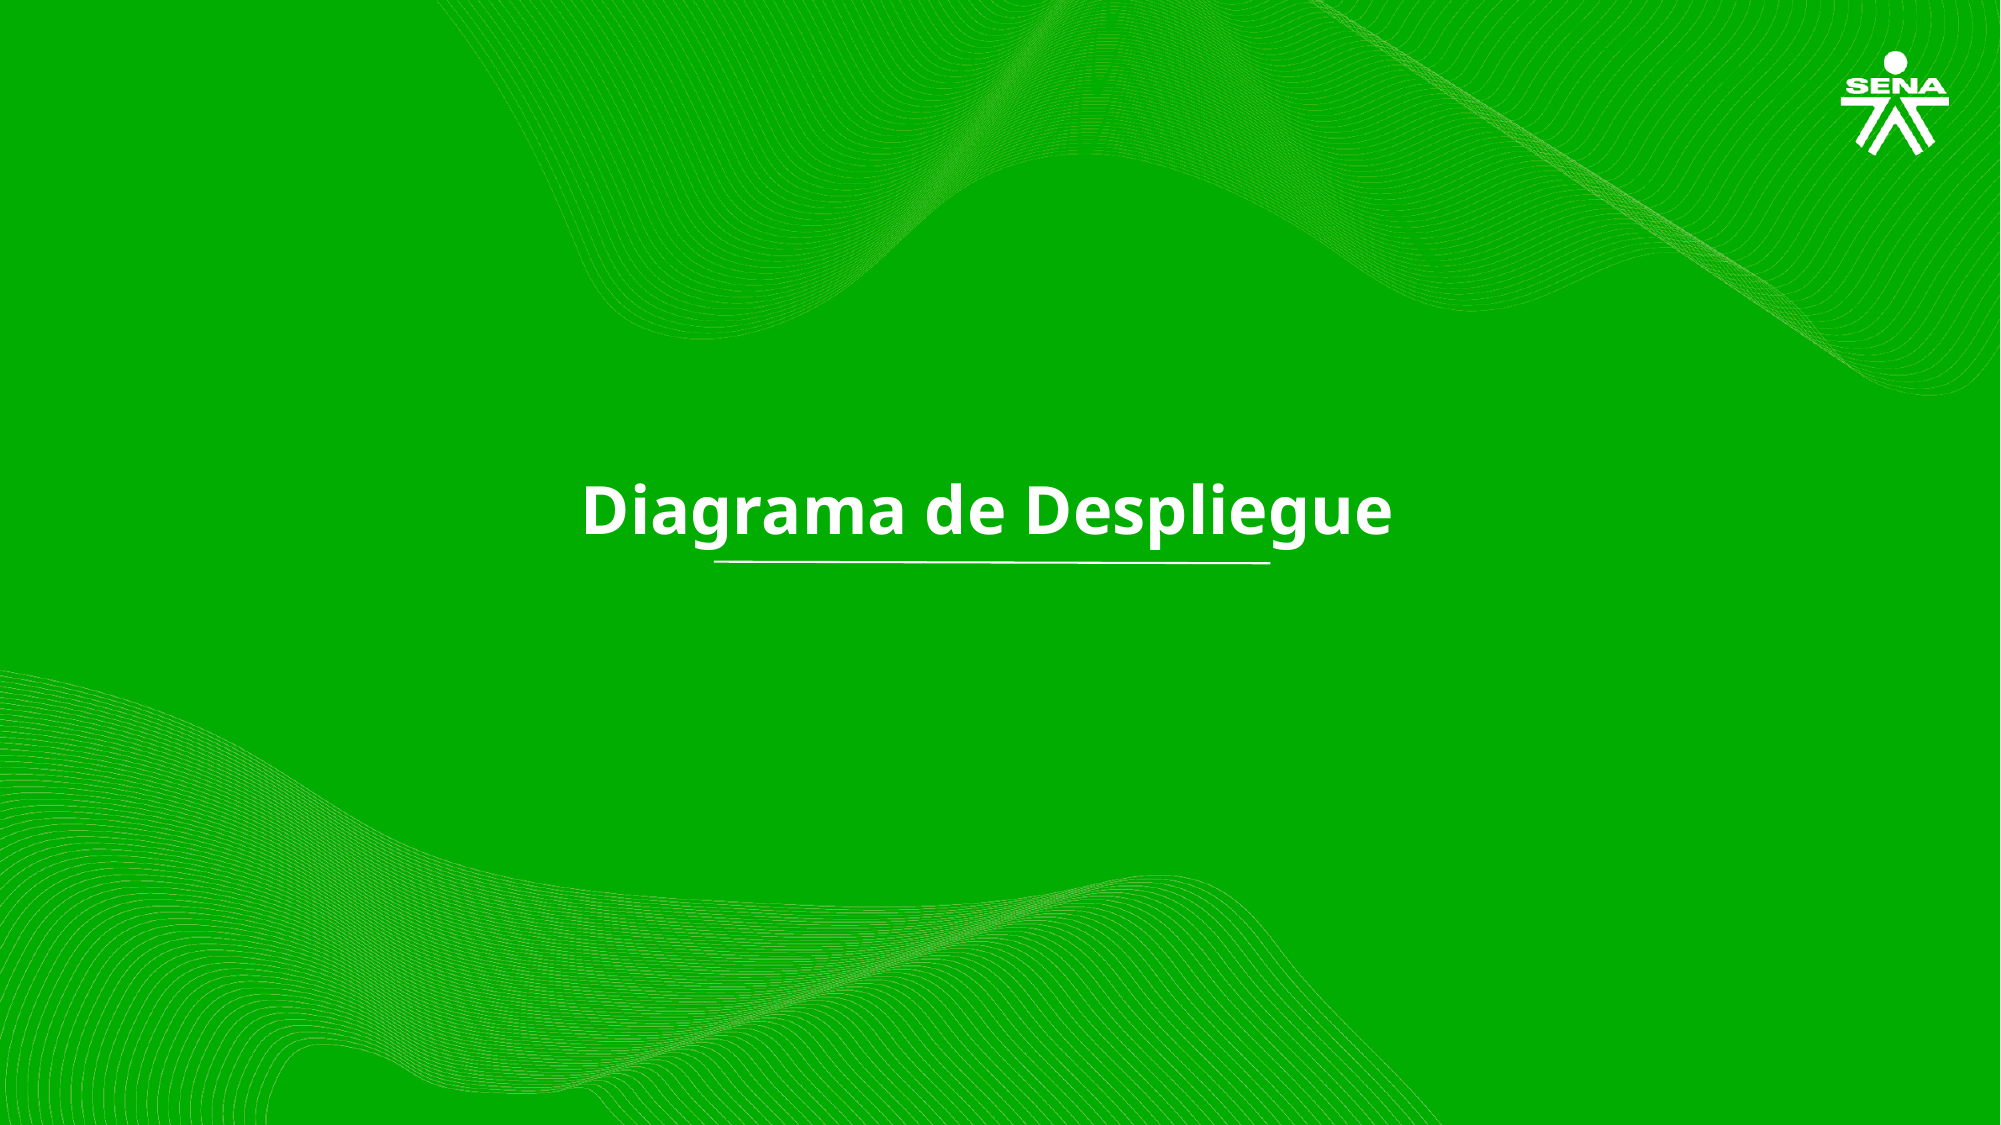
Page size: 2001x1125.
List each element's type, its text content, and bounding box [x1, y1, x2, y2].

text_box Diagrama de Despliegue [272, 460, 1576, 636]
picture [0, 0, 2001, 1125]
